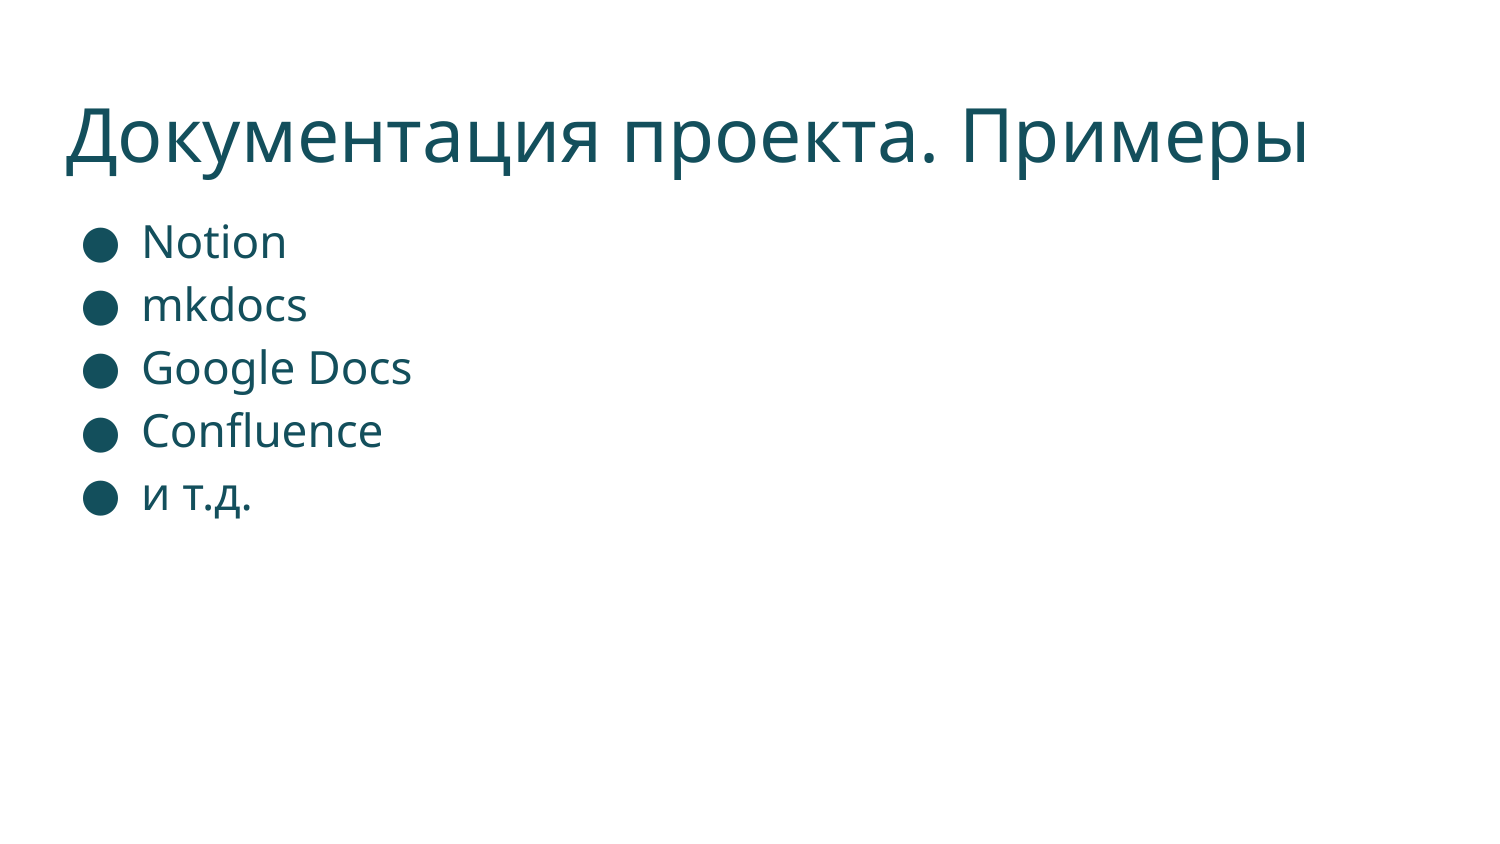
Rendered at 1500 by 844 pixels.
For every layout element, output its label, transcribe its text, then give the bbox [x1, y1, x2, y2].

title Документация проекта. Примеры [51, 72, 1449, 167]
list Notion mkdocs Google Docs Confluence и т.д. [51, 189, 1449, 750]
